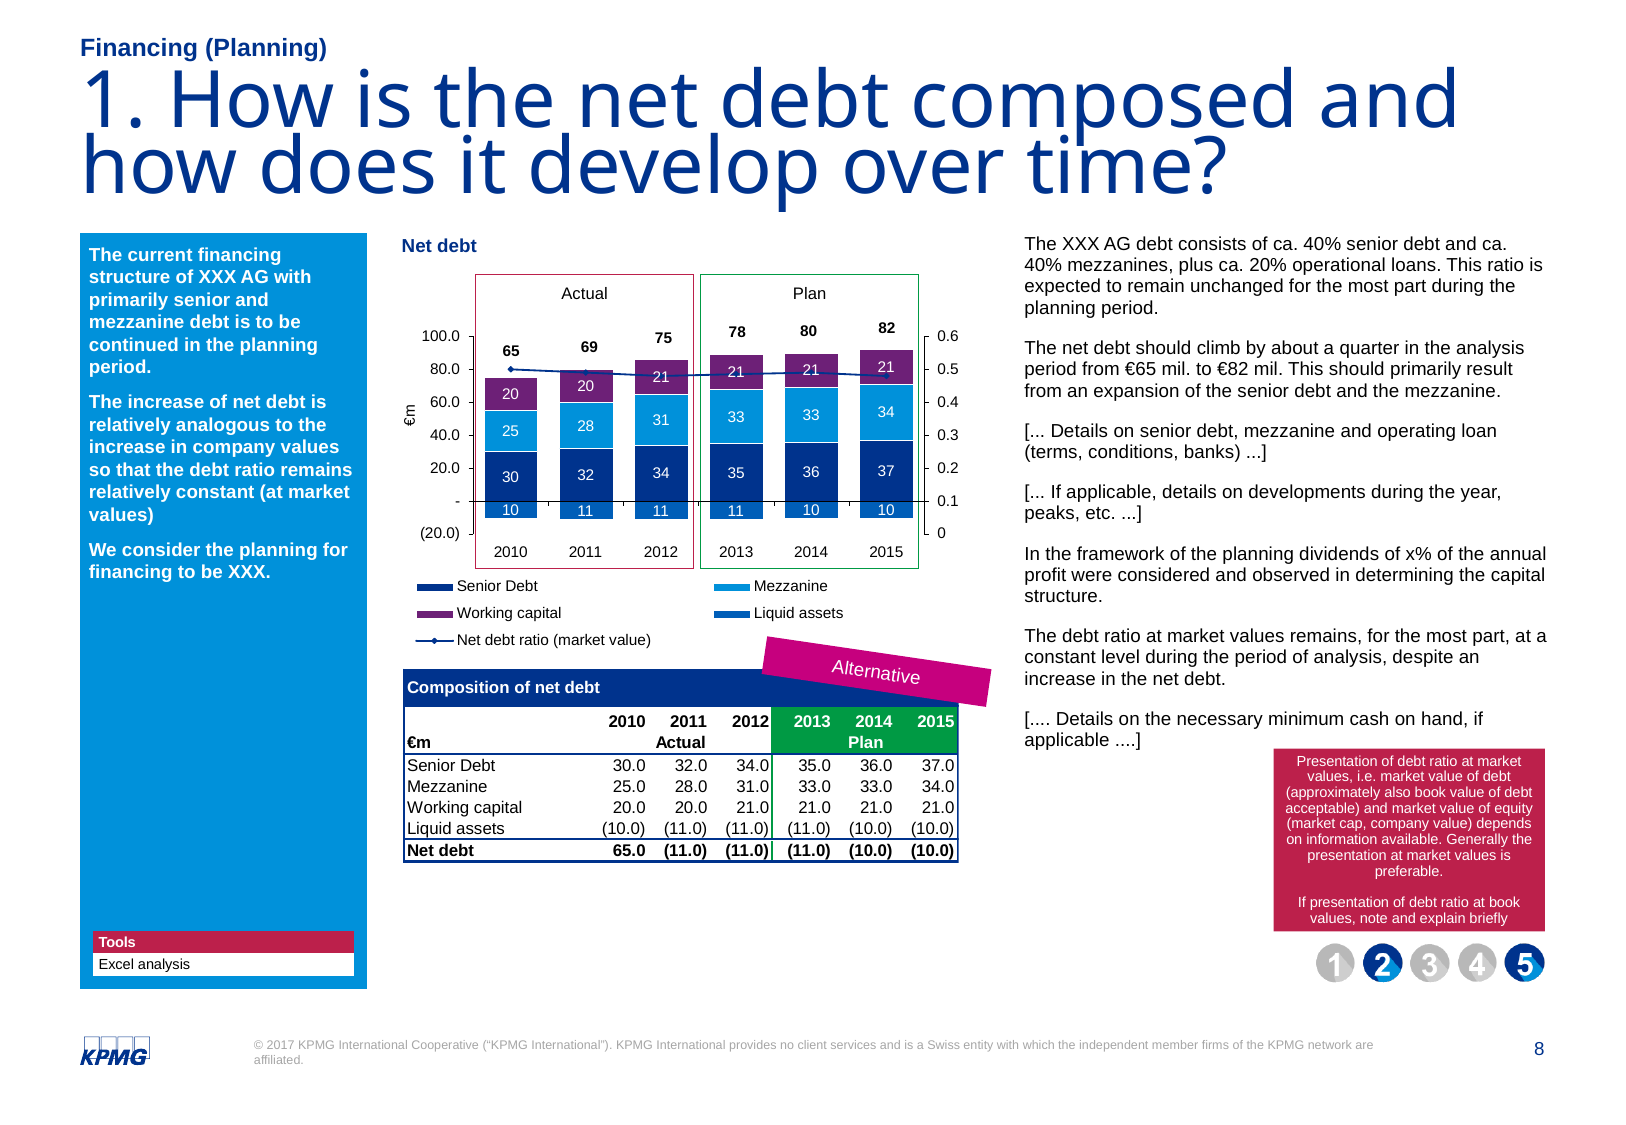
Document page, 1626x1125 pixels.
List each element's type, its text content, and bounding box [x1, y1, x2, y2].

text_box Presentation of debt ratio at market values, i.e. market value of debt (approximately also book value of debt acceptable) and market value of equity (market cap, company value) depends on information available. Generally the presentation at market values is preferable. If presentation of debt ratio at book values, note and explain briefly [1273, 748, 1545, 932]
picture [399, 320, 959, 652]
text_box Alternative [761, 652, 993, 709]
table_cell Excel analysis [93, 955, 354, 976]
title 1. How is the net debt composed and how does it develop over time? [80, 74, 1544, 193]
list The current financing structure of XXX AG with primarily senior and mezzanine debt is to be continued in the planning period. The increase of net debt is relatively analogous to the increase in company values so that the debt ratio remains relatively constant (at market values) We consider the planning for financing to be XXX. [80, 233, 367, 989]
table_header Tools [93, 931, 354, 953]
picture [402, 668, 959, 864]
list The XXX AG debt consists of ca. 40% senior debt and ca. 40% mezzanines, plus ca. 20% operational loans. This ratio is expected to remain unchanged for the most part during the planning period. The net debt should climb by about a quarter in the analysis period from €65 mil. to €82 mil. This should primarily result from an expansion of the senior debt and the mezzanine. [... Details on senior debt, mezzanine and operating loan (terms, conditions, banks) ...] [... If applicable, details on developments during the year, peaks, etc. ...] In the framework of the planning dividends of x% of the annual profit were considered and observed in determining the capital structure. The debt ratio at market values remains, for the most part, at a constant level during the period of analysis, despite an increase in the net debt. [.... Details on the necessary minimum cash on hand, if applicable ....] [988, 233, 1547, 989]
picture [1306, 935, 1553, 1002]
list Financing (Planning) [80, 33, 1490, 62]
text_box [475, 274, 919, 320]
text_box Net debt [401, 233, 959, 271]
